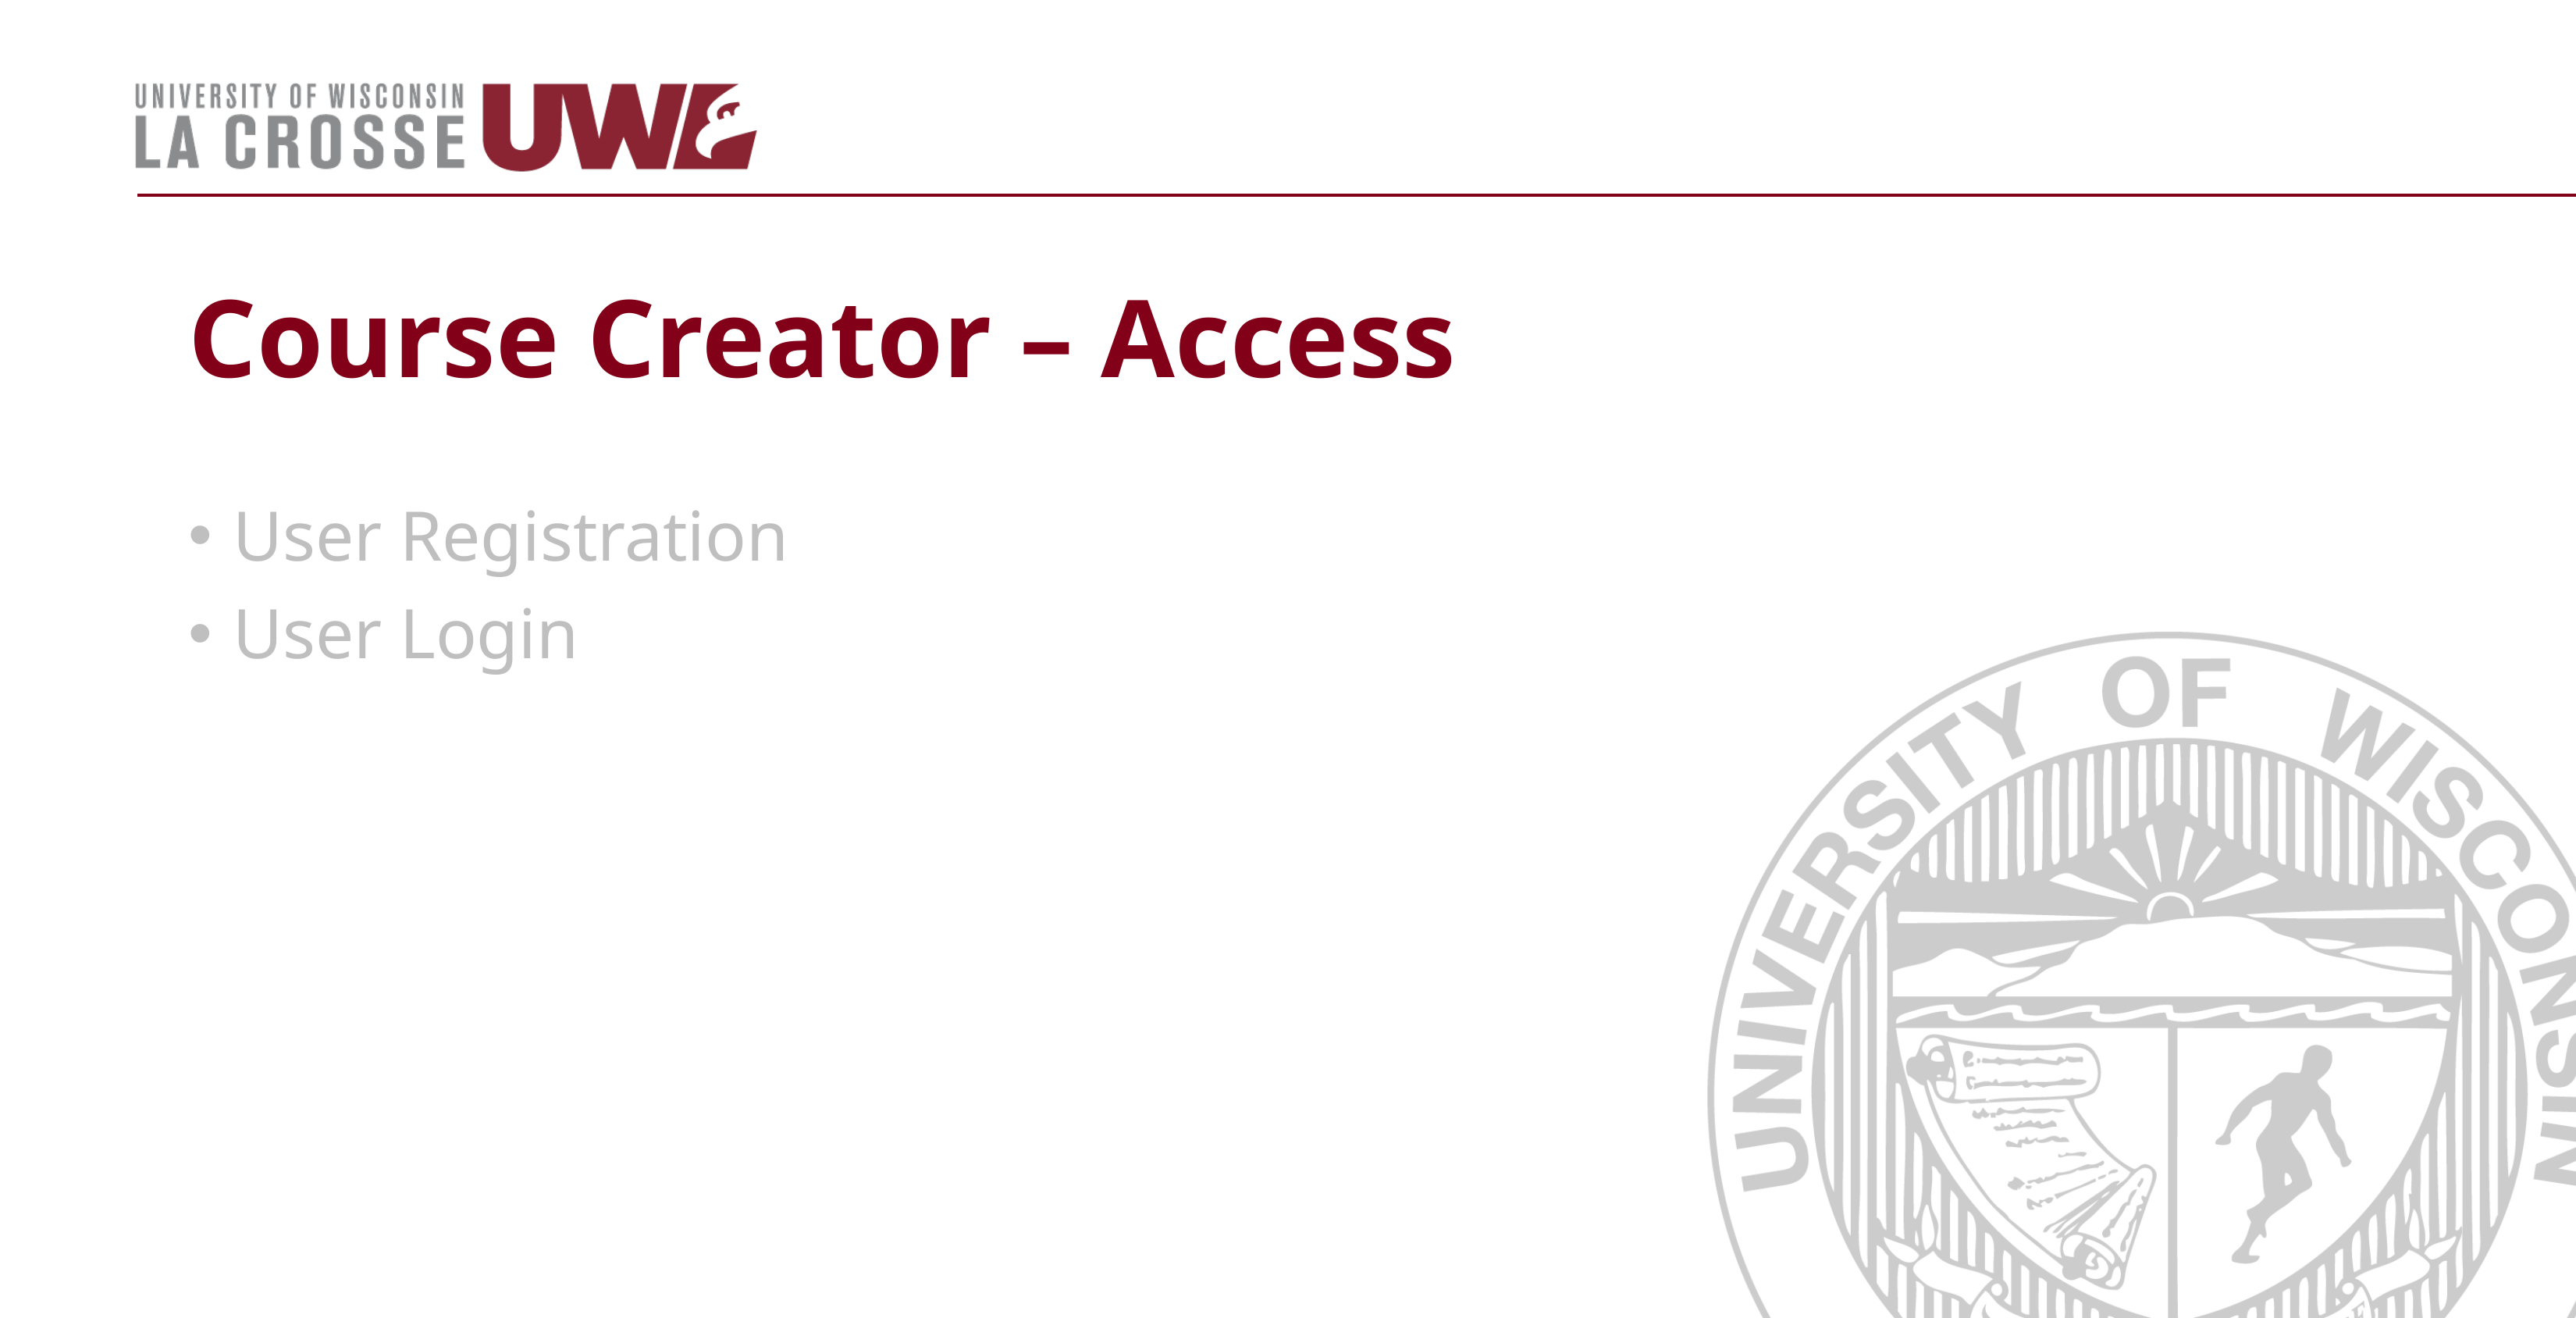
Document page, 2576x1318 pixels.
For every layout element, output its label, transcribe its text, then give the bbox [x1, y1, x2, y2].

picture [126, 74, 762, 176]
list User Registration User Login [176, 496, 1272, 1245]
title Course Creator – Access [176, 215, 2400, 470]
